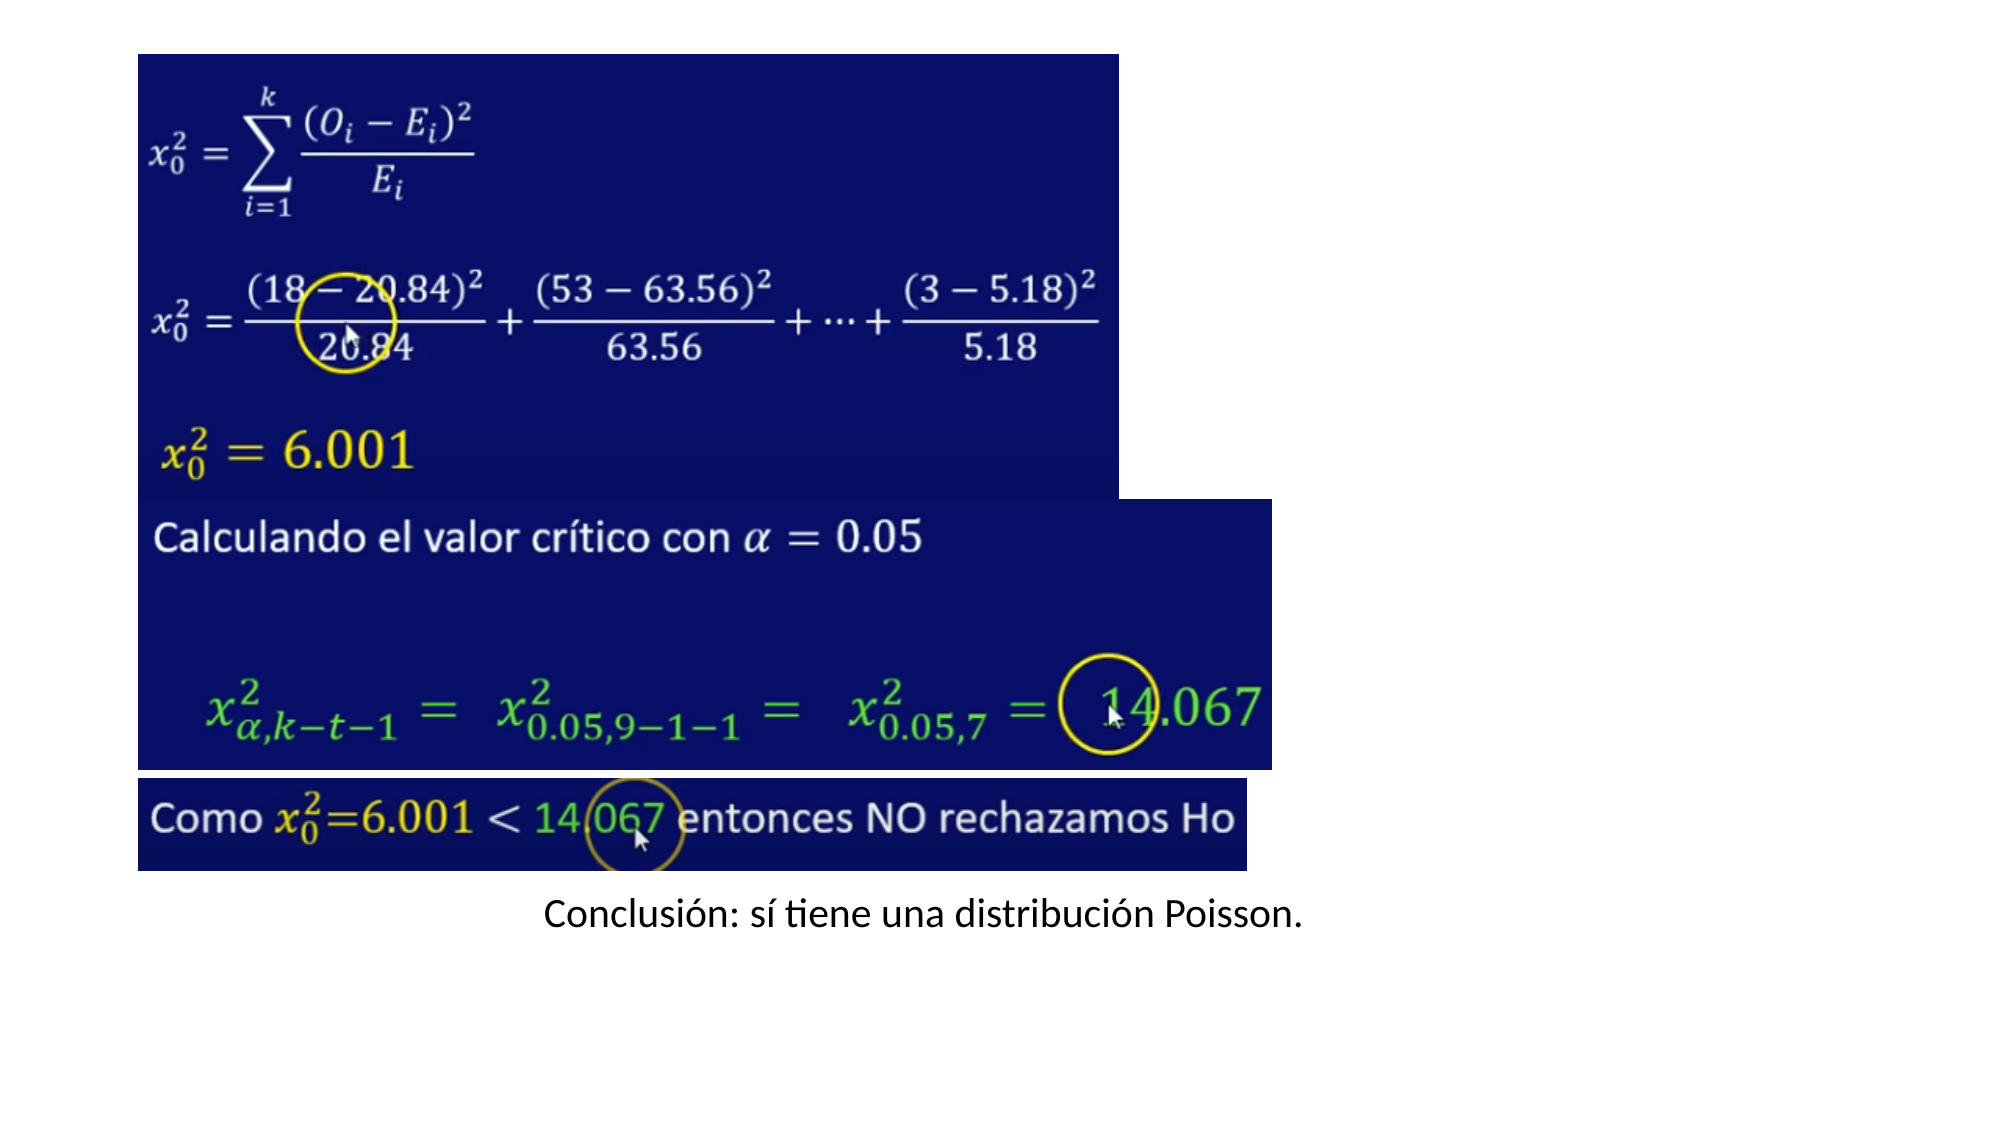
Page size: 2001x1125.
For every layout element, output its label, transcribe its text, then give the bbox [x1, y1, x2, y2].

picture [138, 54, 1272, 770]
text_box Conclusión: sí tiene una distribución Poisson. [529, 878, 1320, 944]
picture [138, 778, 1247, 871]
